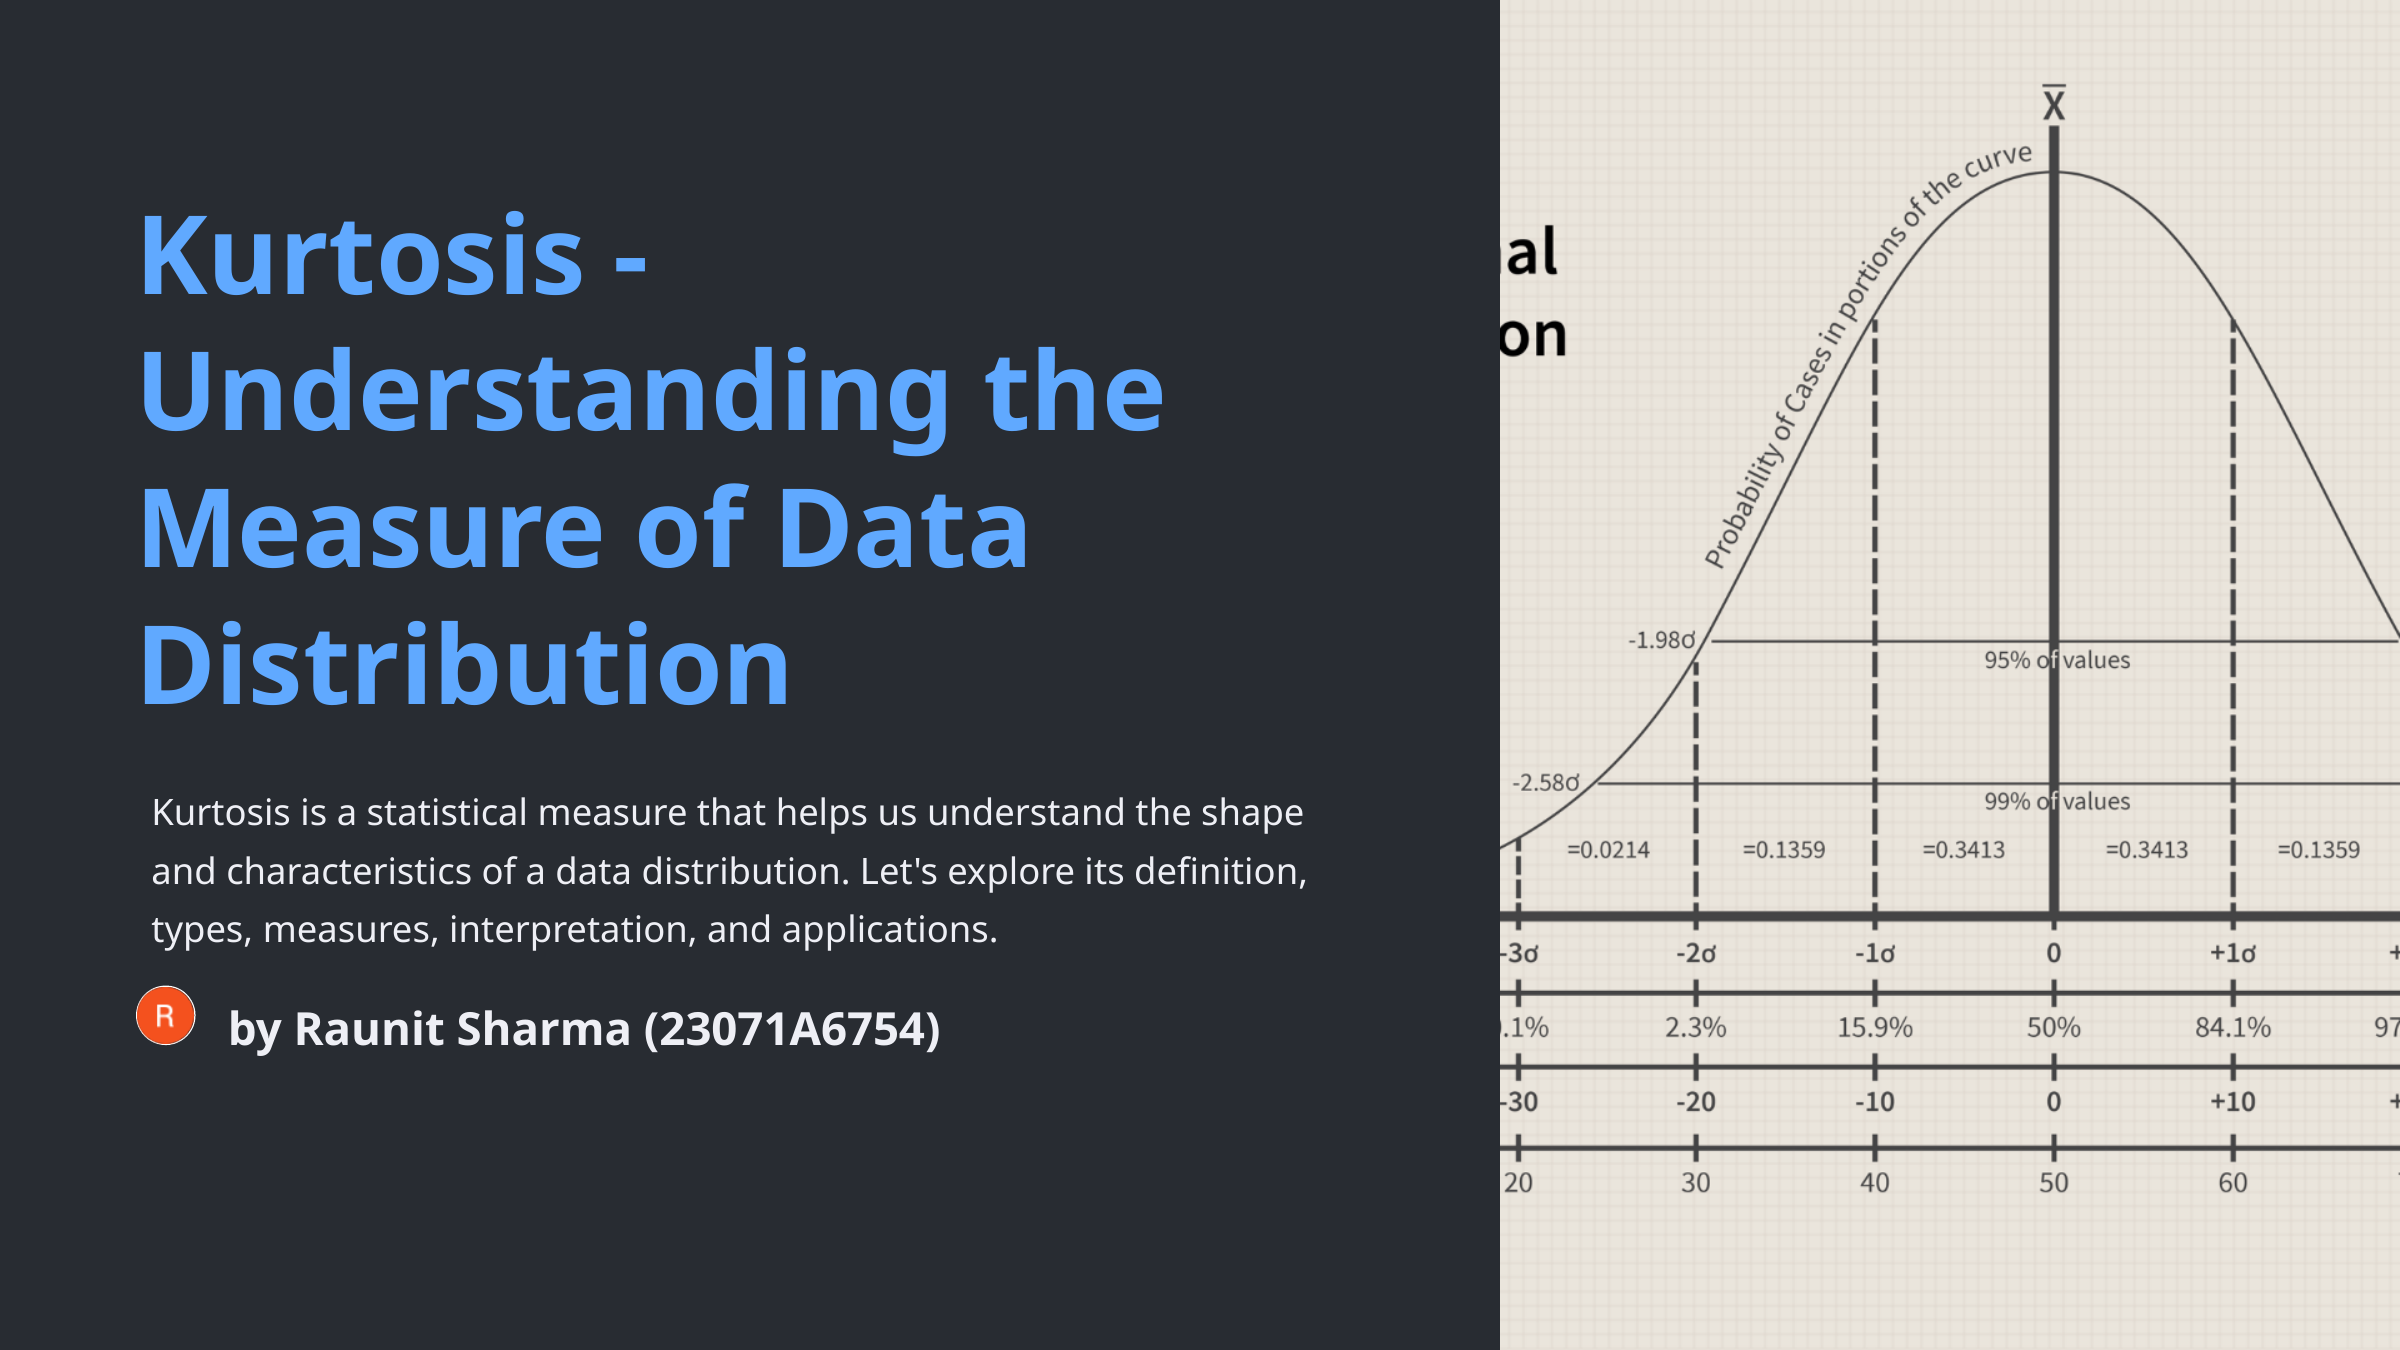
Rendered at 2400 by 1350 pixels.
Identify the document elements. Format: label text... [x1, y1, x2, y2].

text_box by Raunit Sharma (23071A6754) [213, 983, 600, 1048]
picture [137, 987, 194, 1044]
text_box [0, 0, 1499, 1350]
text_box Kurtosis is a statistical measure that helps us understand the shape and characteristics of a data distribution. Let's explore its definition, types, measures, interpretation, and applications. [136, 767, 1364, 943]
text_box Kurtosis - Understanding the Measure of Data Distribution [120, 171, 1347, 582]
picture [1499, 0, 2400, 1350]
